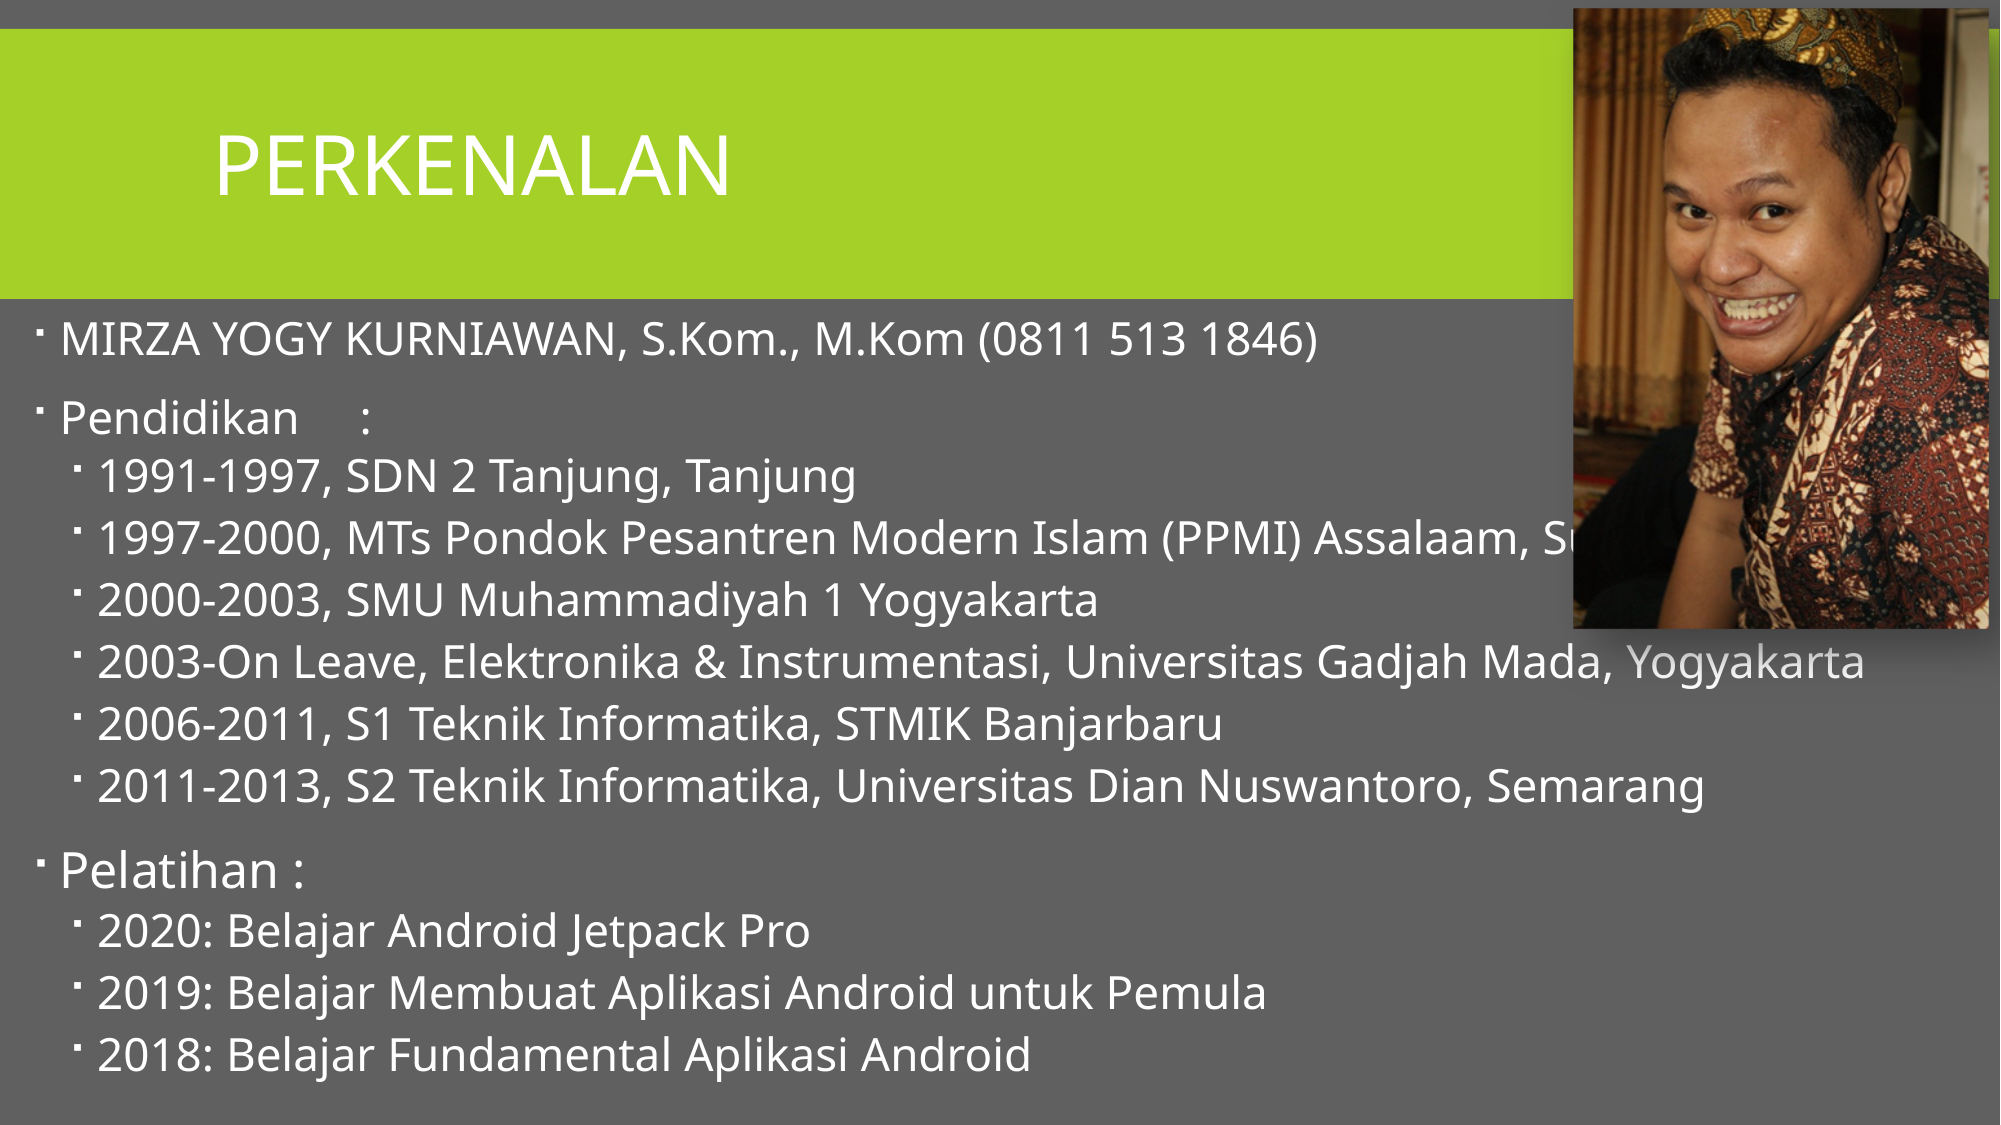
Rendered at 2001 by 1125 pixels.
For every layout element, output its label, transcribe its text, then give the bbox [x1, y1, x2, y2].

picture [1532, 0, 2000, 714]
title PERKENALAN [197, 46, 1525, 295]
list MIRZA YOGY KURNIAWAN, S.Kom., M.Kom (0811 513 1846) Pendidikan : 1991-1997, SDN 2 Tanjung, Tanjung 1997-2000, MTs Pondok Pesantren Modern Islam (PPMI) Assalaam, Surakarta 2000-2003, SMU Muhammadiyah 1 Yogyakarta 2003-On Leave, Elektronika & Instrumentasi, Universitas Gadjah Mada, Yogyakarta 2006-2011, S1 Teknik Informatika, STMIK Banjarbaru 2011-2013, S2 Teknik Informatika, Universitas Dian Nuswantoro, Semarang Pelatihan : 2020: Belajar Android Jetpack Pro 2019: Belajar Membuat Aplikasi Android untuk Pemula 2018: Belajar Fundamental Aplikasi Android [14, 308, 1977, 1106]
